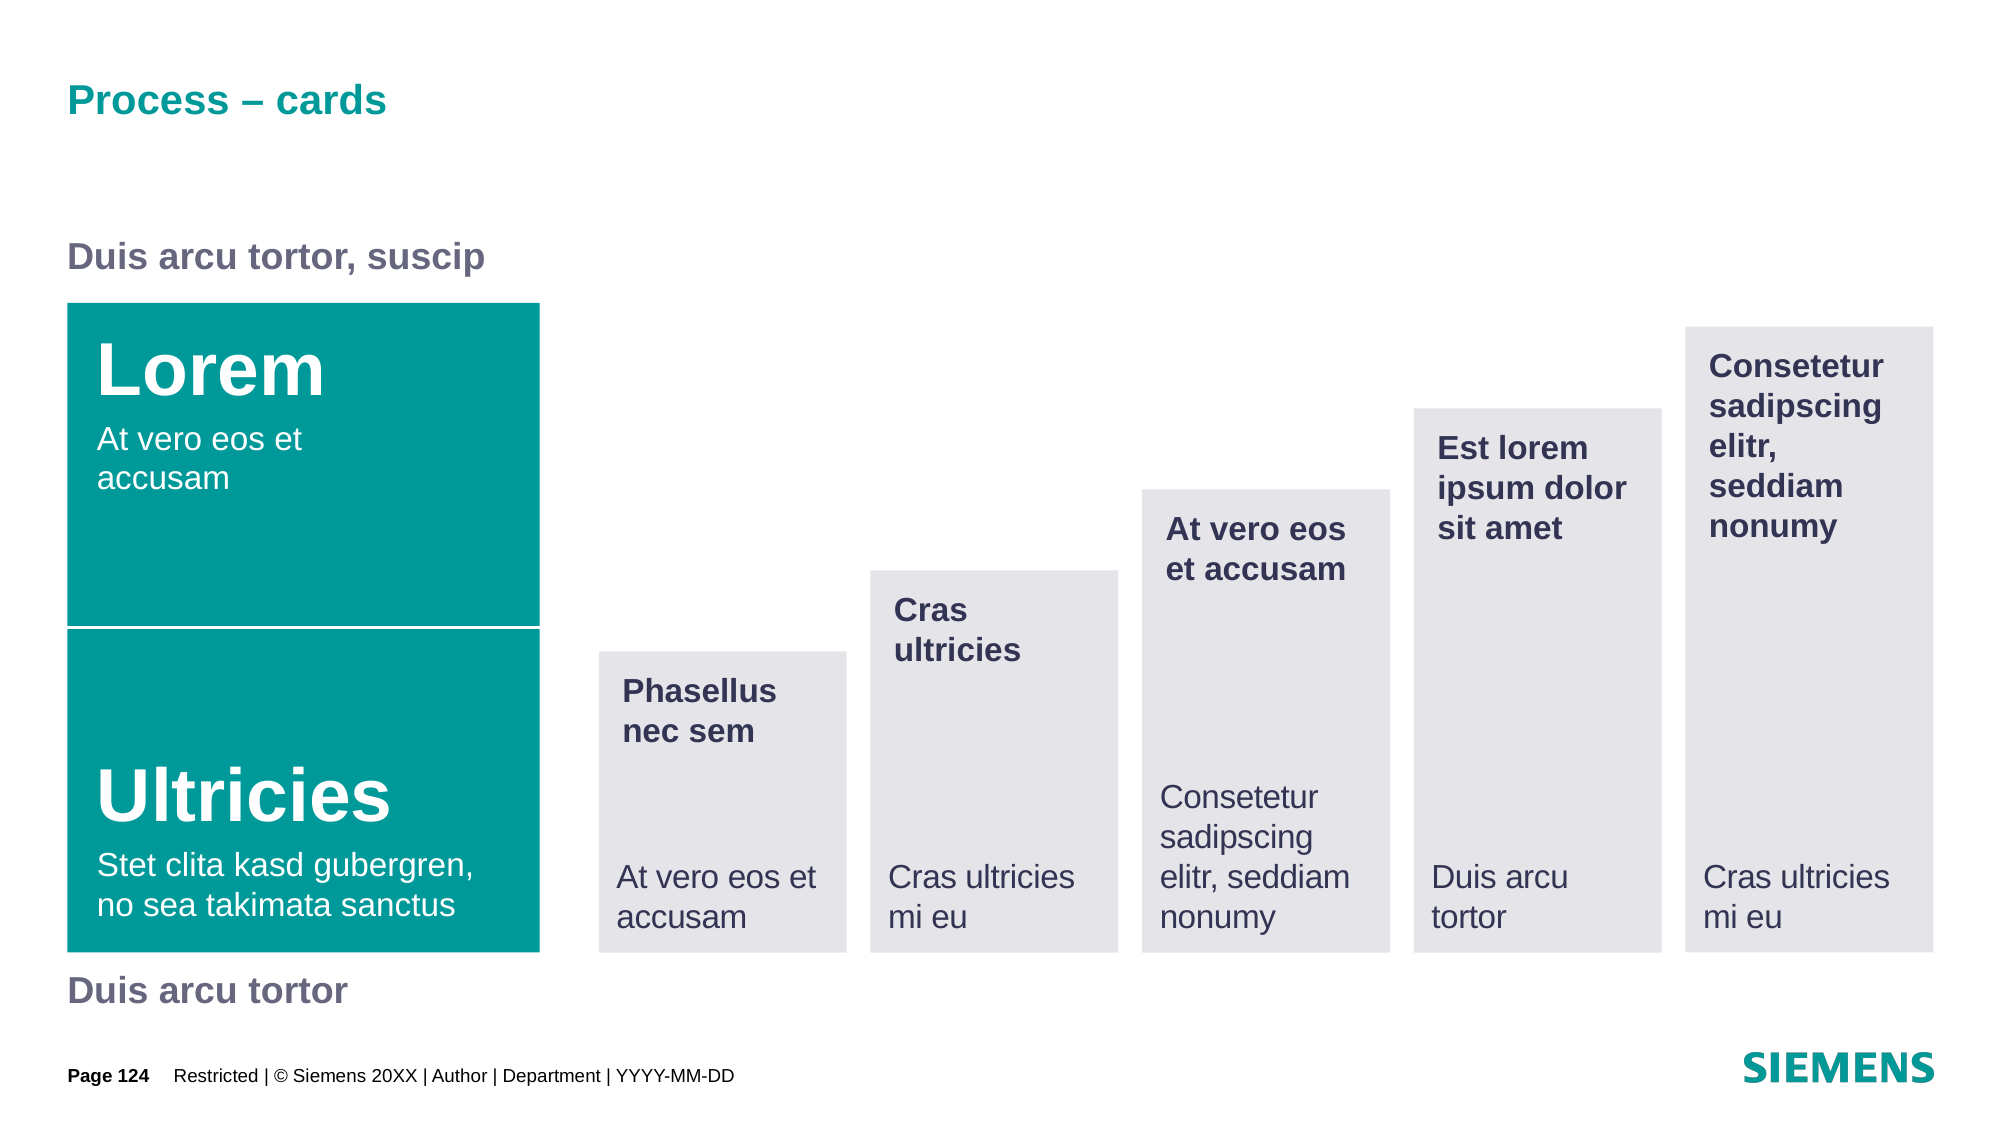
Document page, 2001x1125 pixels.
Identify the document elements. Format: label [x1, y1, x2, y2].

text_box [598, 651, 847, 953]
text_box [1413, 408, 1662, 953]
title [67, 78, 1686, 173]
footer [174, 1035, 1686, 1125]
picture [1744, 1052, 1934, 1083]
text_box [67, 302, 540, 626]
text_box [1142, 489, 1391, 953]
text_box [1685, 326, 1934, 953]
text_box [67, 232, 540, 292]
slide_number [67, 1035, 174, 1125]
text_box [870, 570, 1119, 953]
text_box [67, 629, 540, 1012]
